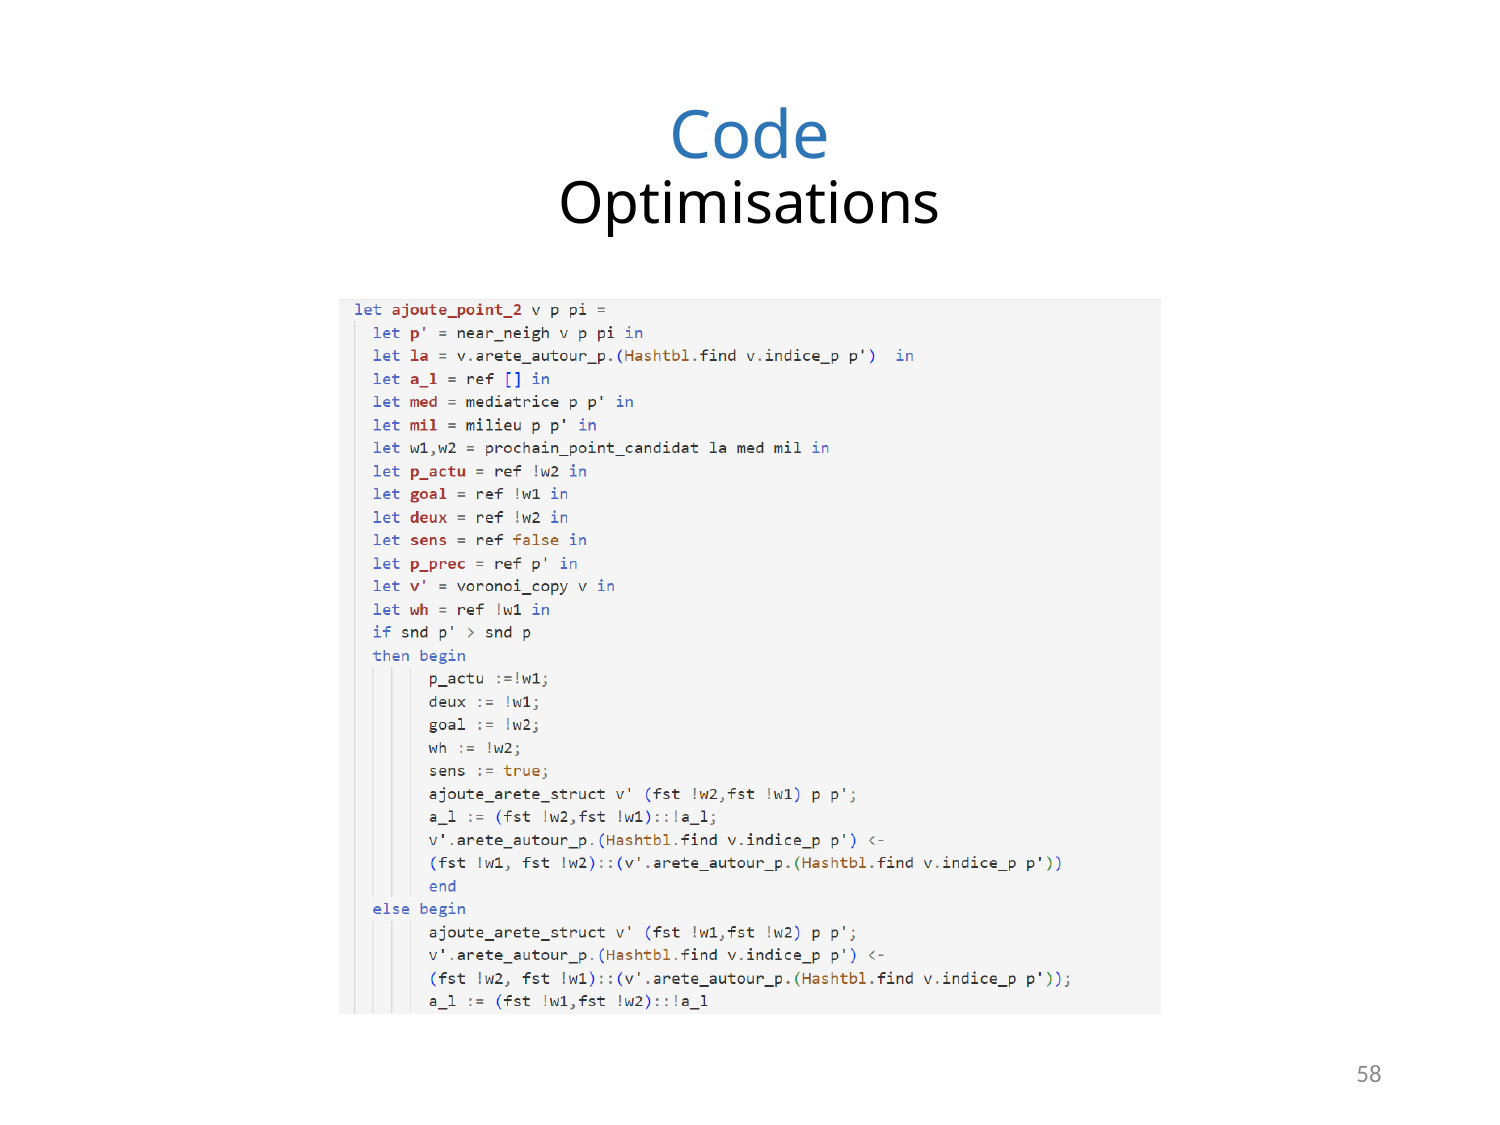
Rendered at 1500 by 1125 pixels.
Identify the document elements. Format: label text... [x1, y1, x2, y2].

title Code Optimisations [103, 59, 1397, 278]
slide_number 58 [1059, 1042, 1397, 1103]
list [339, 299, 1161, 1014]
